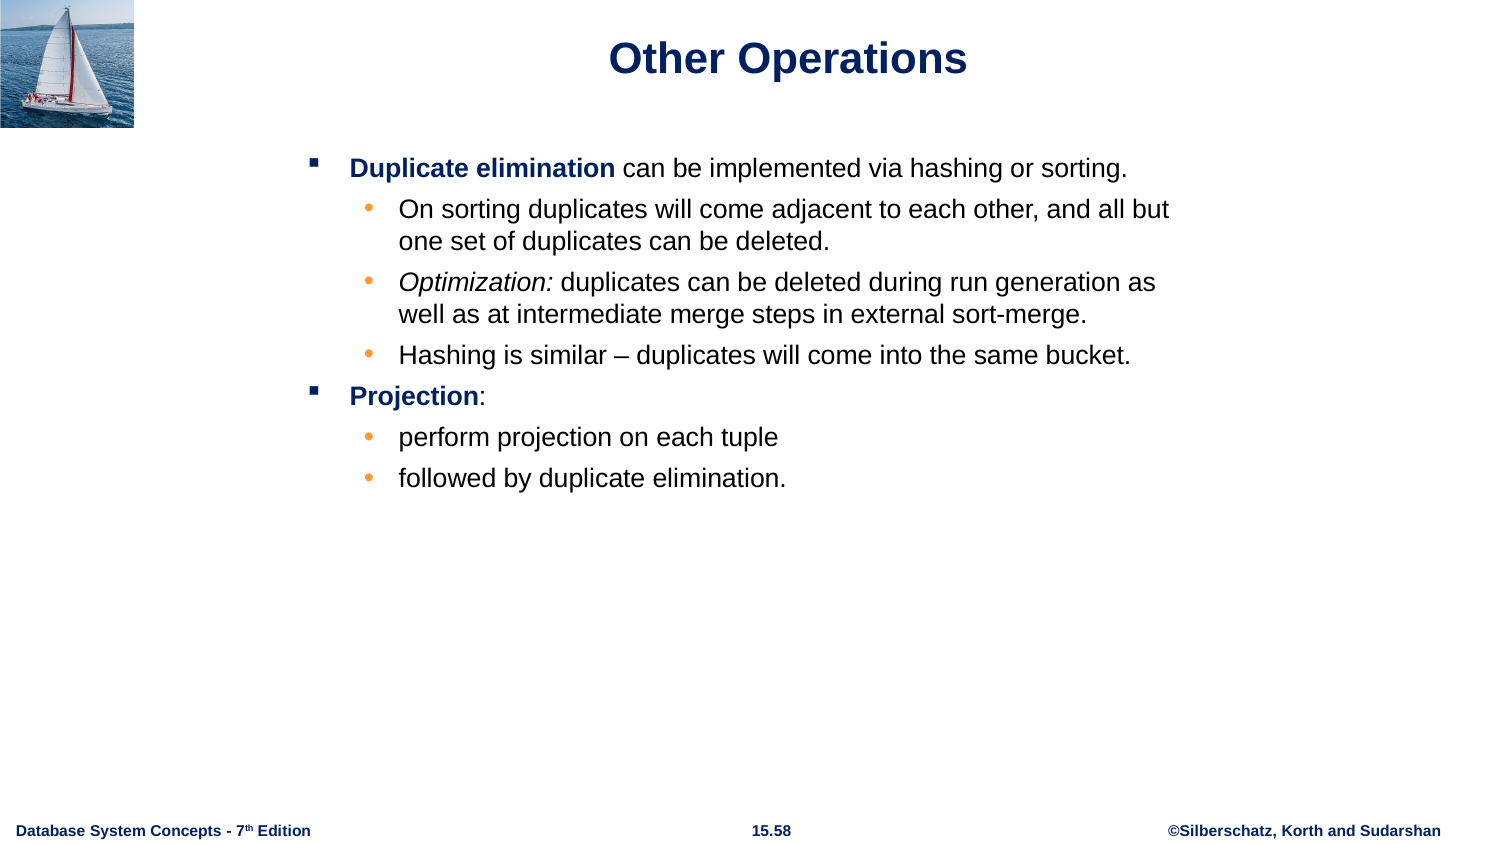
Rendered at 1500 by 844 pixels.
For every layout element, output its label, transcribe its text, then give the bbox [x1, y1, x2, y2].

list Duplicate elimination can be implemented via hashing or sorting. On sorting duplicates will come adjacent to each other, and all but one set of duplicates can be deleted. Optimization: duplicates can be deleted during run generation as well as at intermediate merge steps in external sort-merge. Hashing is similar – duplicates will come into the same bucket. Projection: perform projection on each tuple followed by duplicate elimination. [292, 143, 1187, 535]
title Other Operations [125, 14, 1452, 90]
picture [0, 0, 134, 128]
